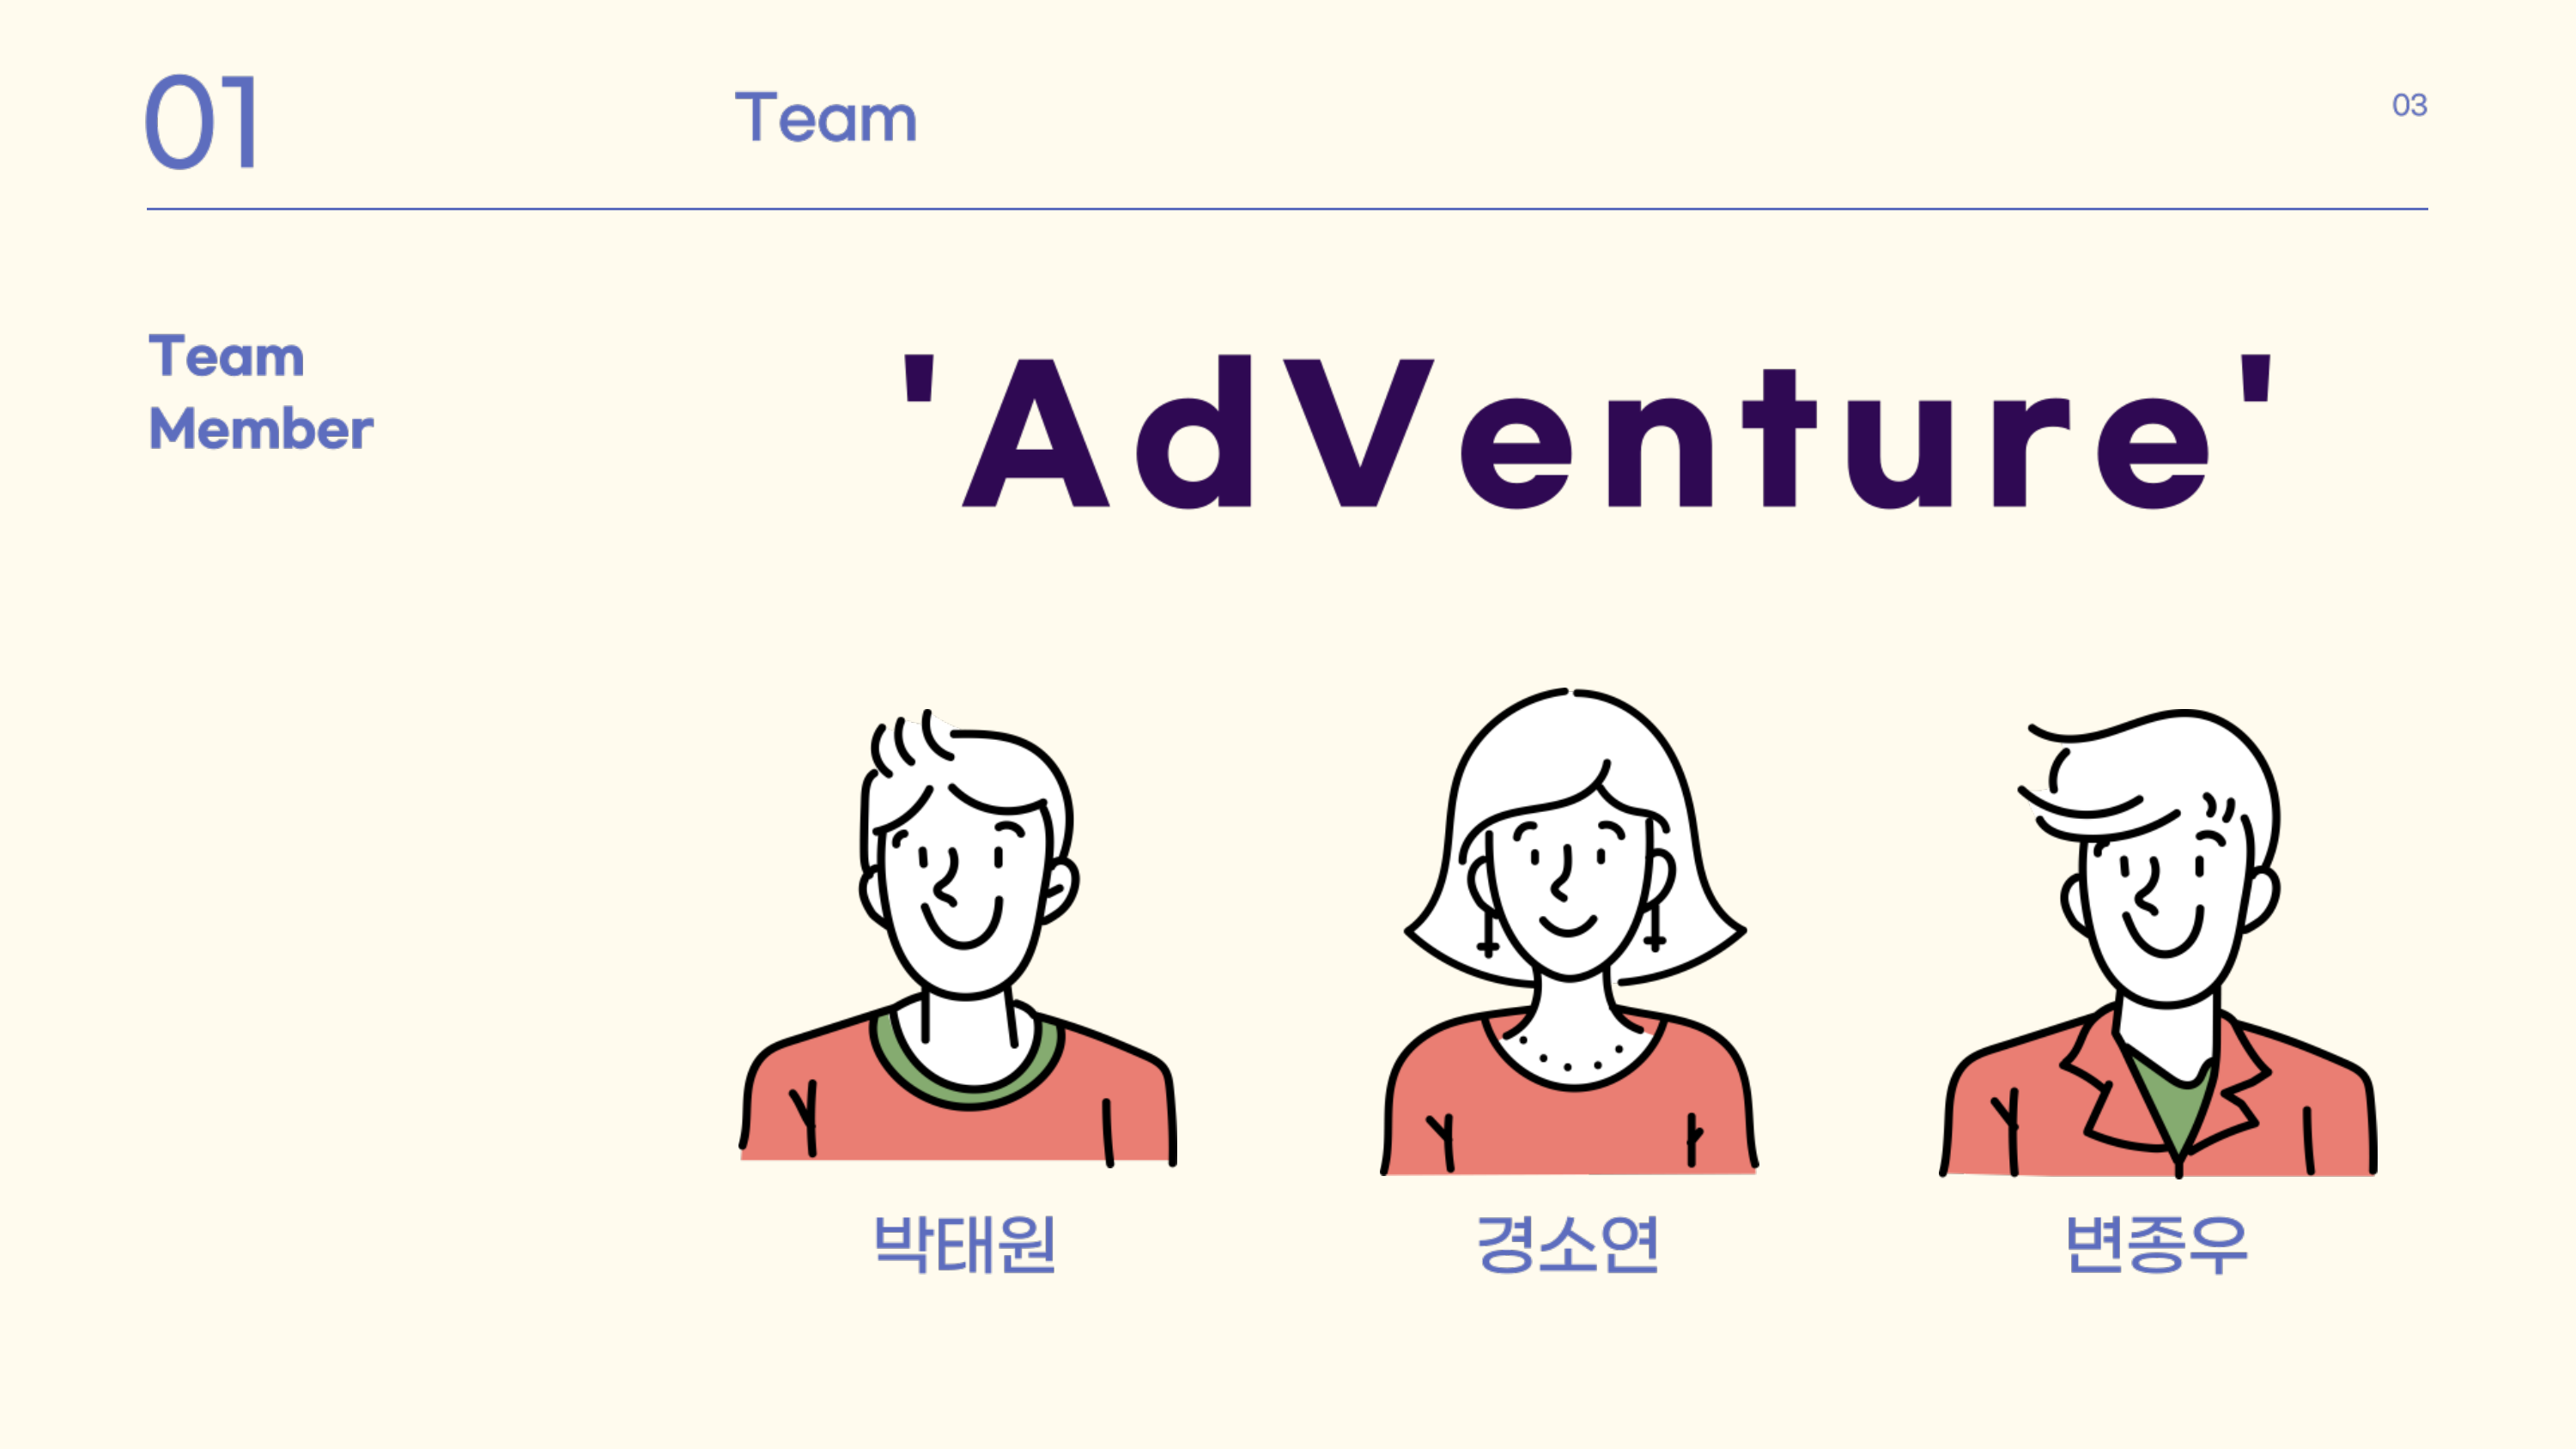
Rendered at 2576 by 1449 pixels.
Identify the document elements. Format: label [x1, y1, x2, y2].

picture [870, 297, 2318, 594]
picture [828, 1197, 1096, 1306]
picture [2020, 1197, 2289, 1307]
text_box [1938, 709, 2379, 1179]
picture [724, 72, 936, 169]
text_box [1380, 687, 1760, 1176]
picture [2320, 86, 2442, 130]
picture [123, 39, 314, 222]
picture [139, 317, 398, 489]
picture [1431, 1197, 1698, 1306]
text_box [738, 709, 1178, 1168]
